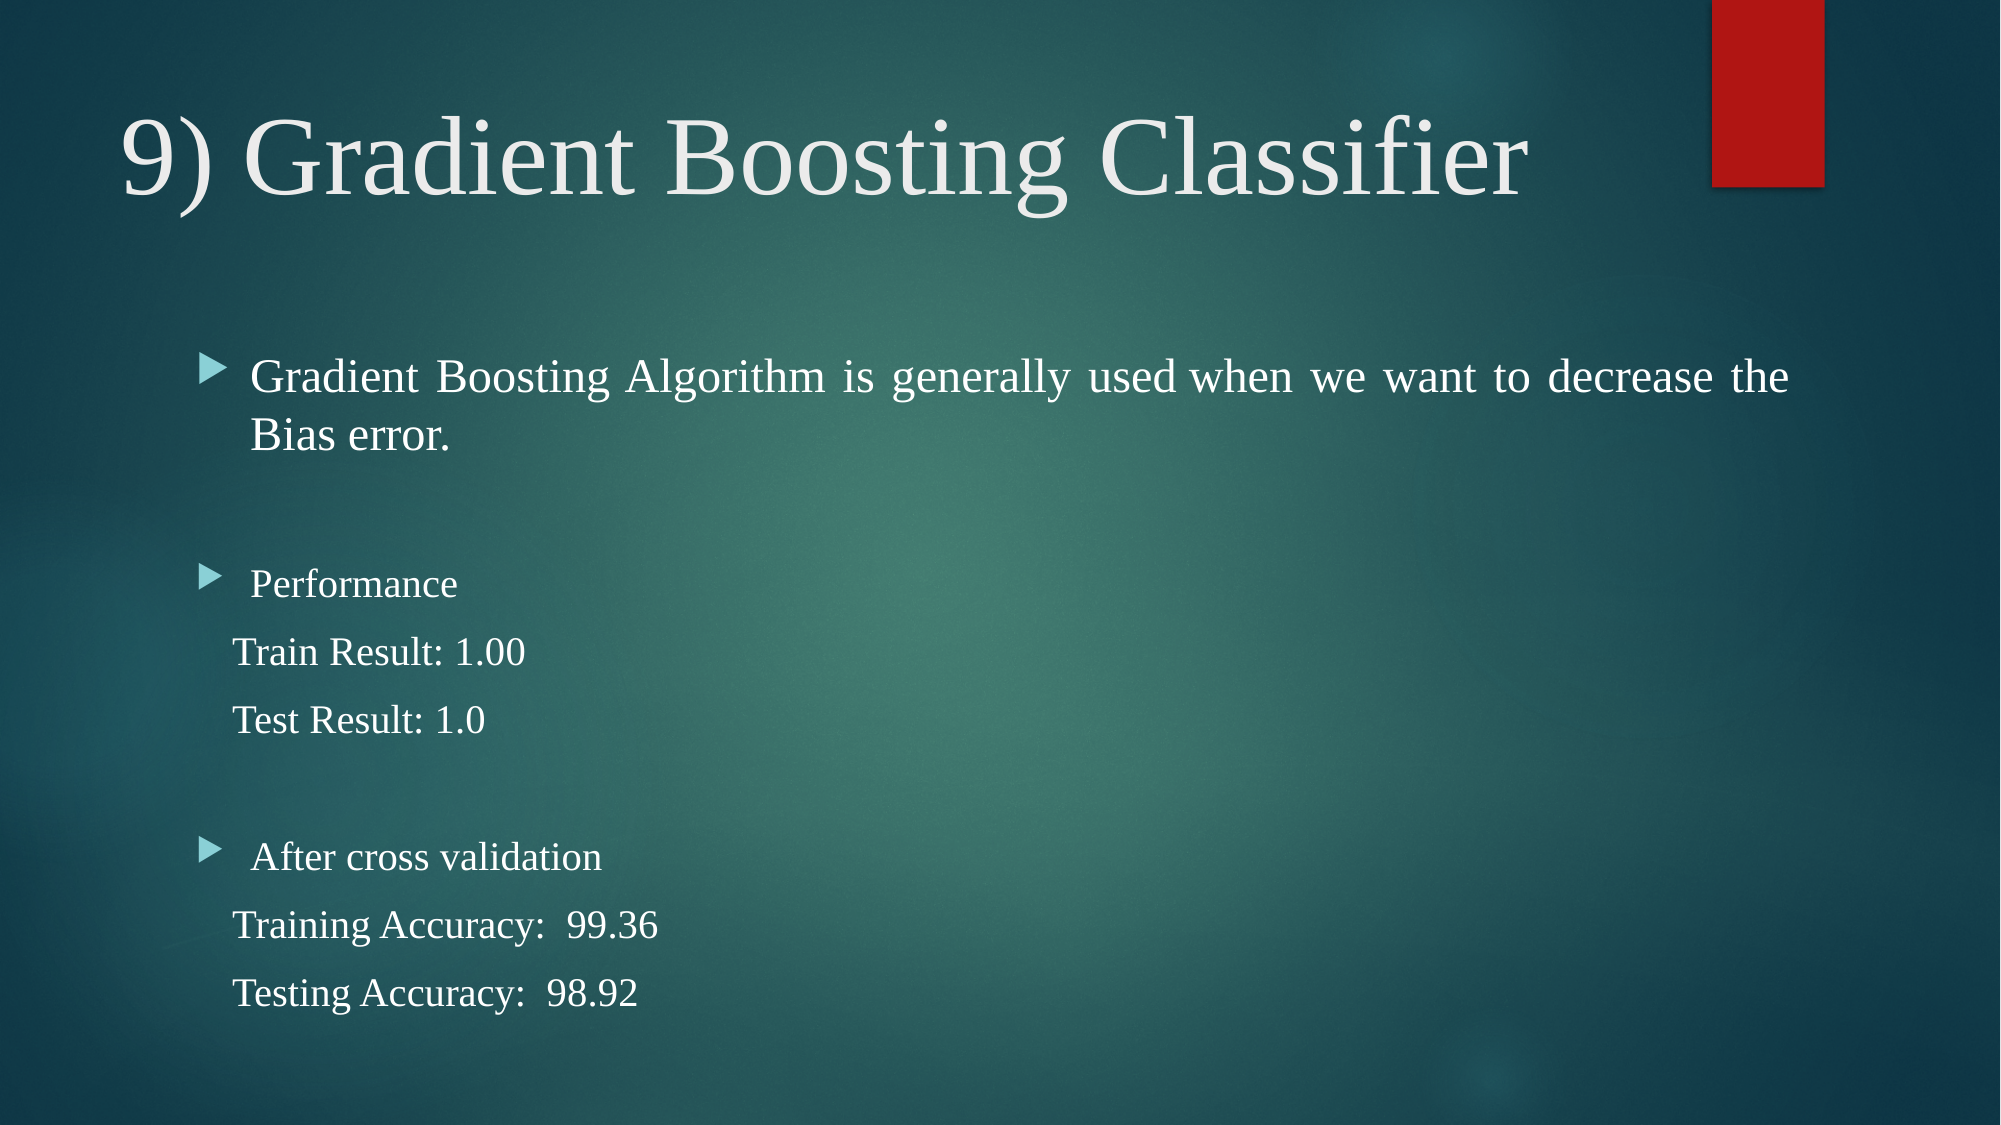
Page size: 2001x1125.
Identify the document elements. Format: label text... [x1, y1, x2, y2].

list Gradient Boosting Algorithm is generally used when we want to decrease the Bias error. Performance Train Result: 1.00 Test Result: 1.0 After cross validation Training Accuracy: 99.36 Testing Accuracy: 98.92 [181, 336, 1808, 1025]
title 9) Gradient Boosting Classifier [106, 74, 1649, 304]
picture [0, 0, 2001, 1125]
